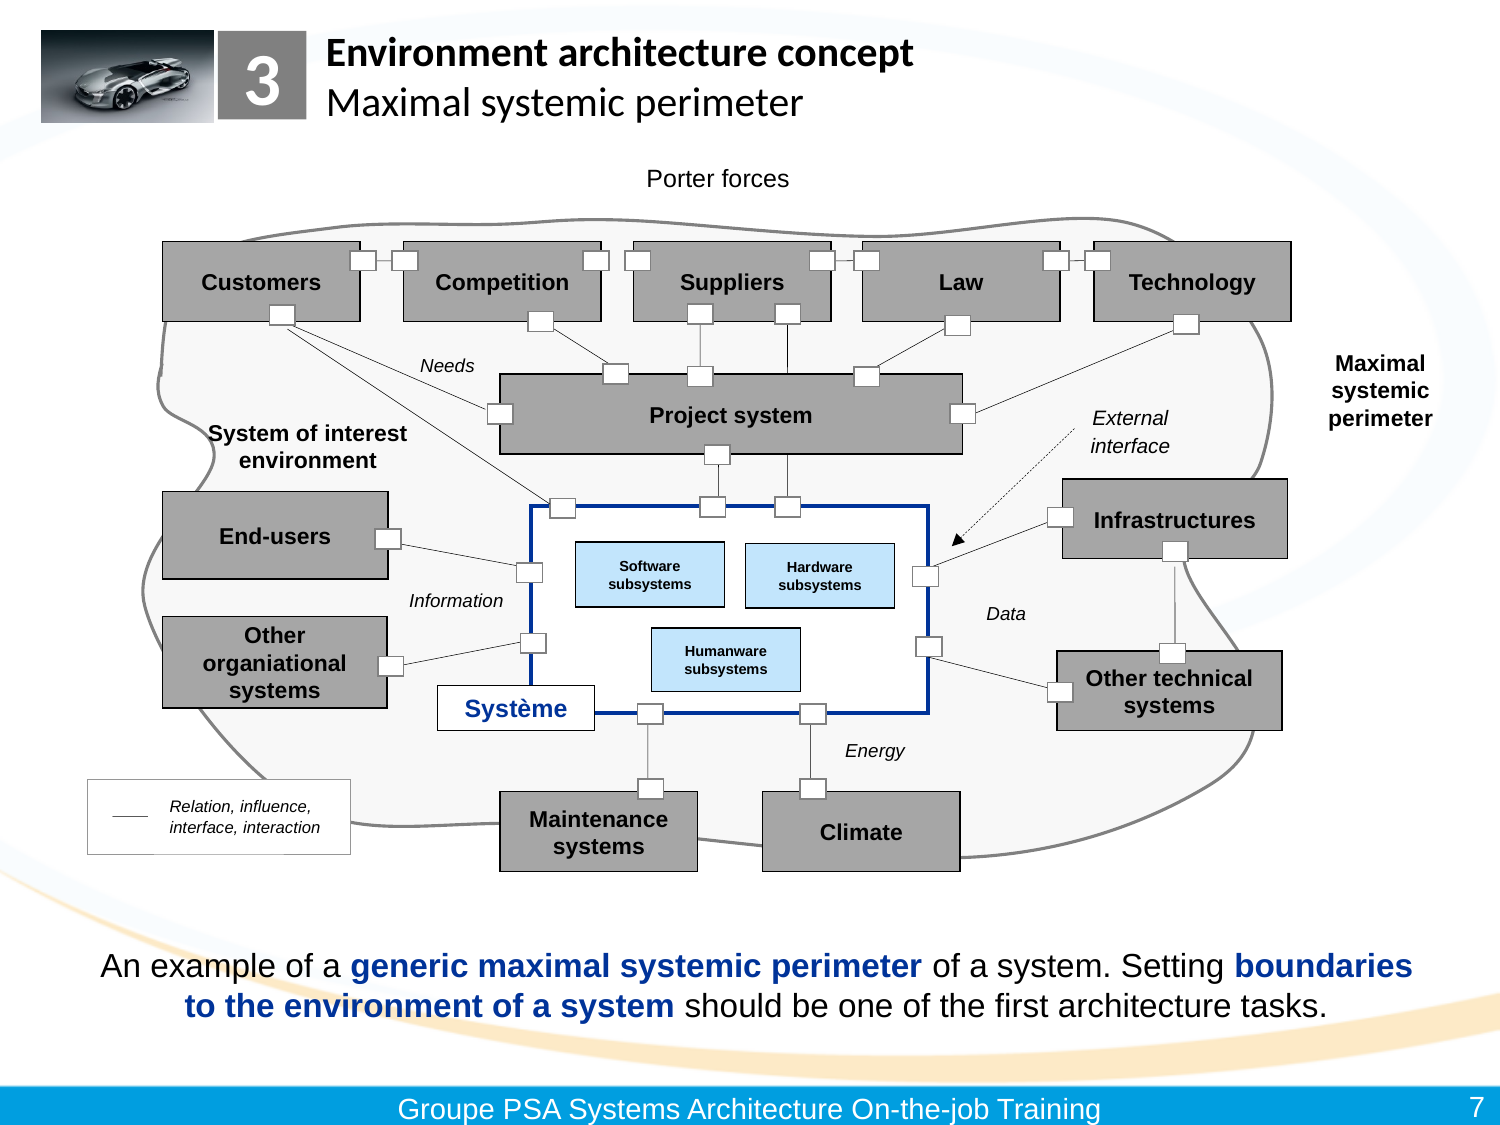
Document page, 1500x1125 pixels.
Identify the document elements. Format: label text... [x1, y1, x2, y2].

footer Groupe PSA Systems Architecture On-the-job Training [319, 1083, 1181, 1125]
slide_number 7 [1149, 1081, 1500, 1125]
list 3 [217, 30, 307, 120]
picture [41, 30, 214, 123]
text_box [129, 206, 1280, 864]
title Environment architecture concept Maximal systemic perimeter [310, 30, 1483, 120]
text_box Porter forces [631, 152, 805, 201]
text_box Infrastructures [1283, 479, 1288, 559]
text_box Maximal systemic perimeter [1299, 333, 1462, 446]
text_box Technology [1283, 241, 1292, 322]
text_box An example of a generic maximal systemic perimeter of a system. Setting boundaries to the environment of a system should be one of the first architecture tasks. [66, 936, 1448, 1032]
text_box [87, 779, 124, 854]
